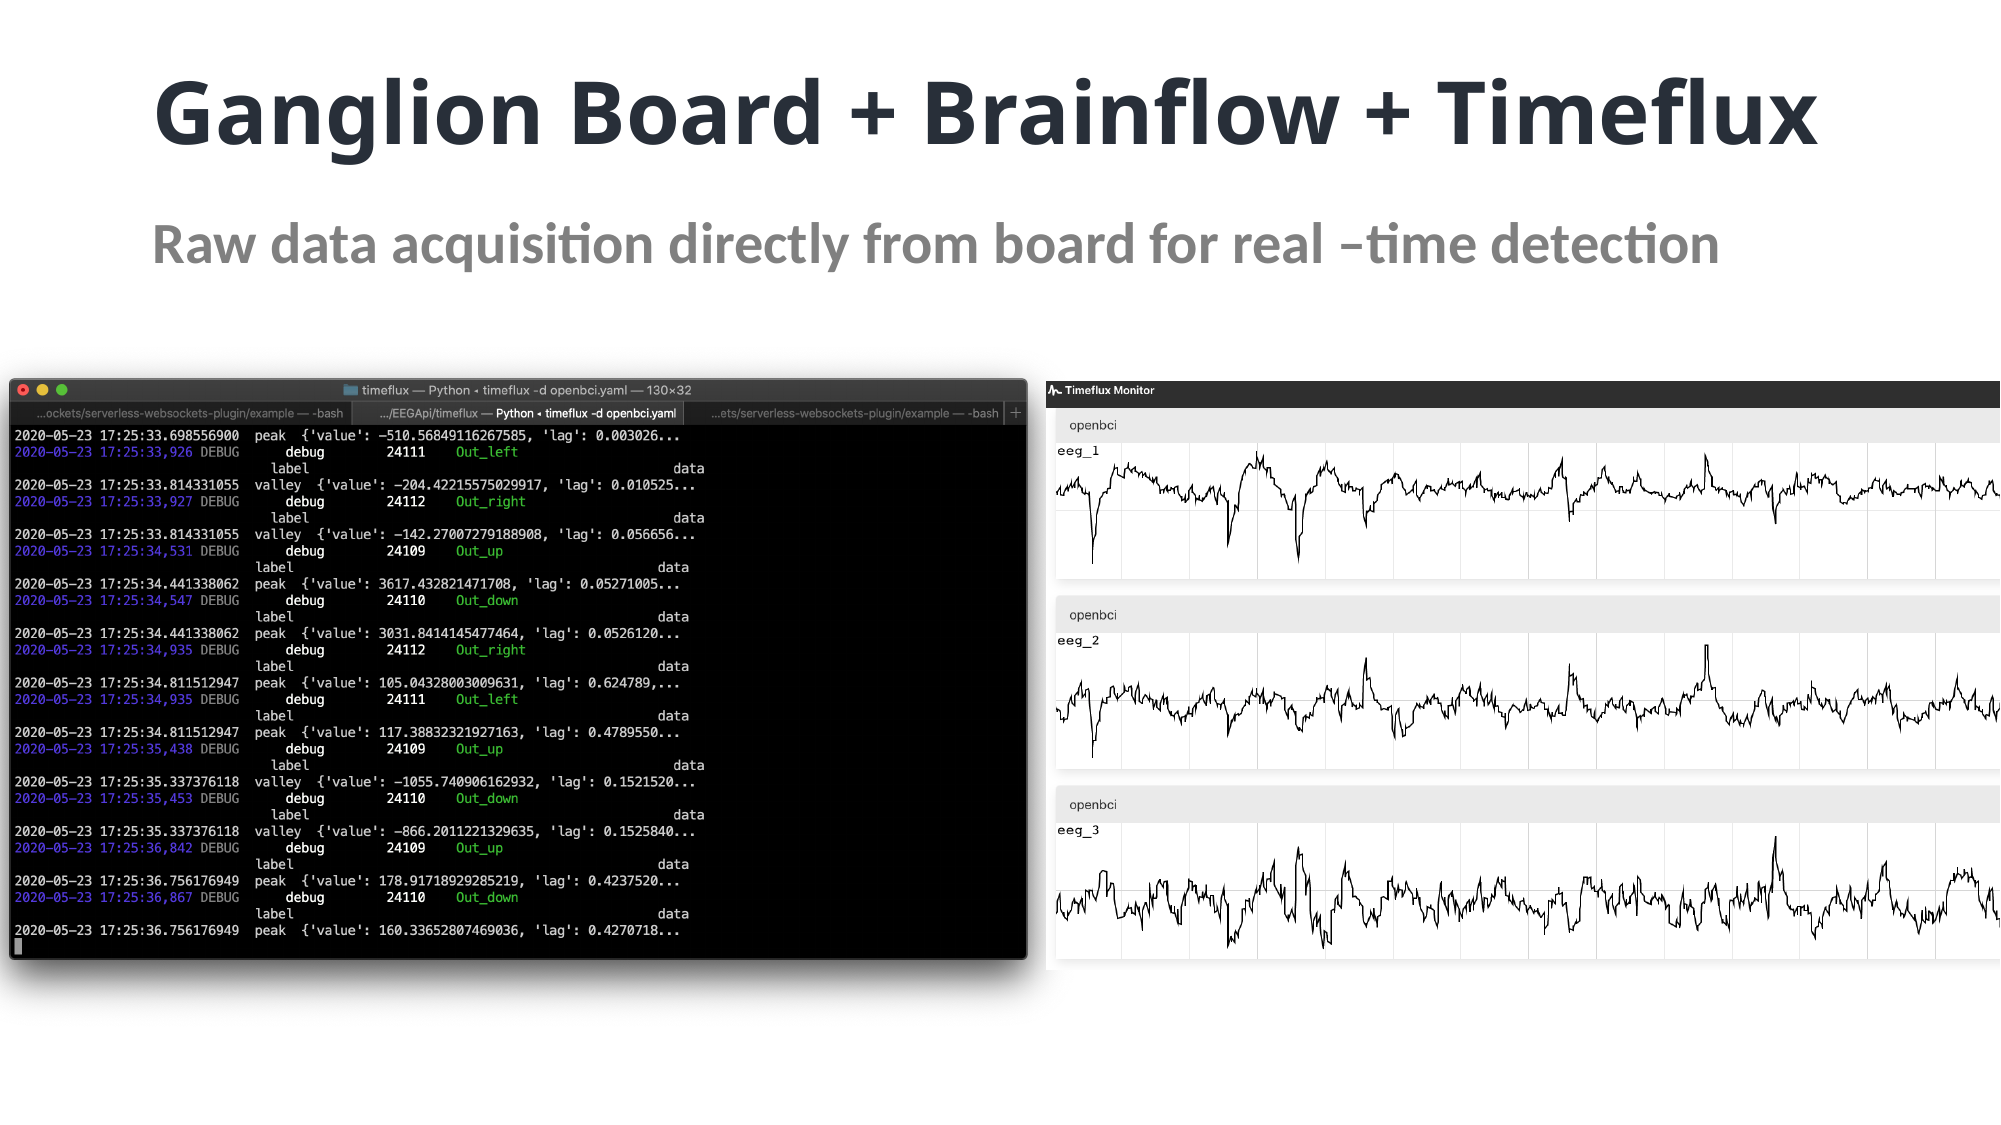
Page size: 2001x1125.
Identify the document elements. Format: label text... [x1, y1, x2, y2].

picture [0, 342, 2000, 1031]
title Ganglion Board + Brainflow + Timeflux [137, 59, 1863, 206]
list Raw data acquisition directly from board for real –time detection [137, 206, 1863, 342]
